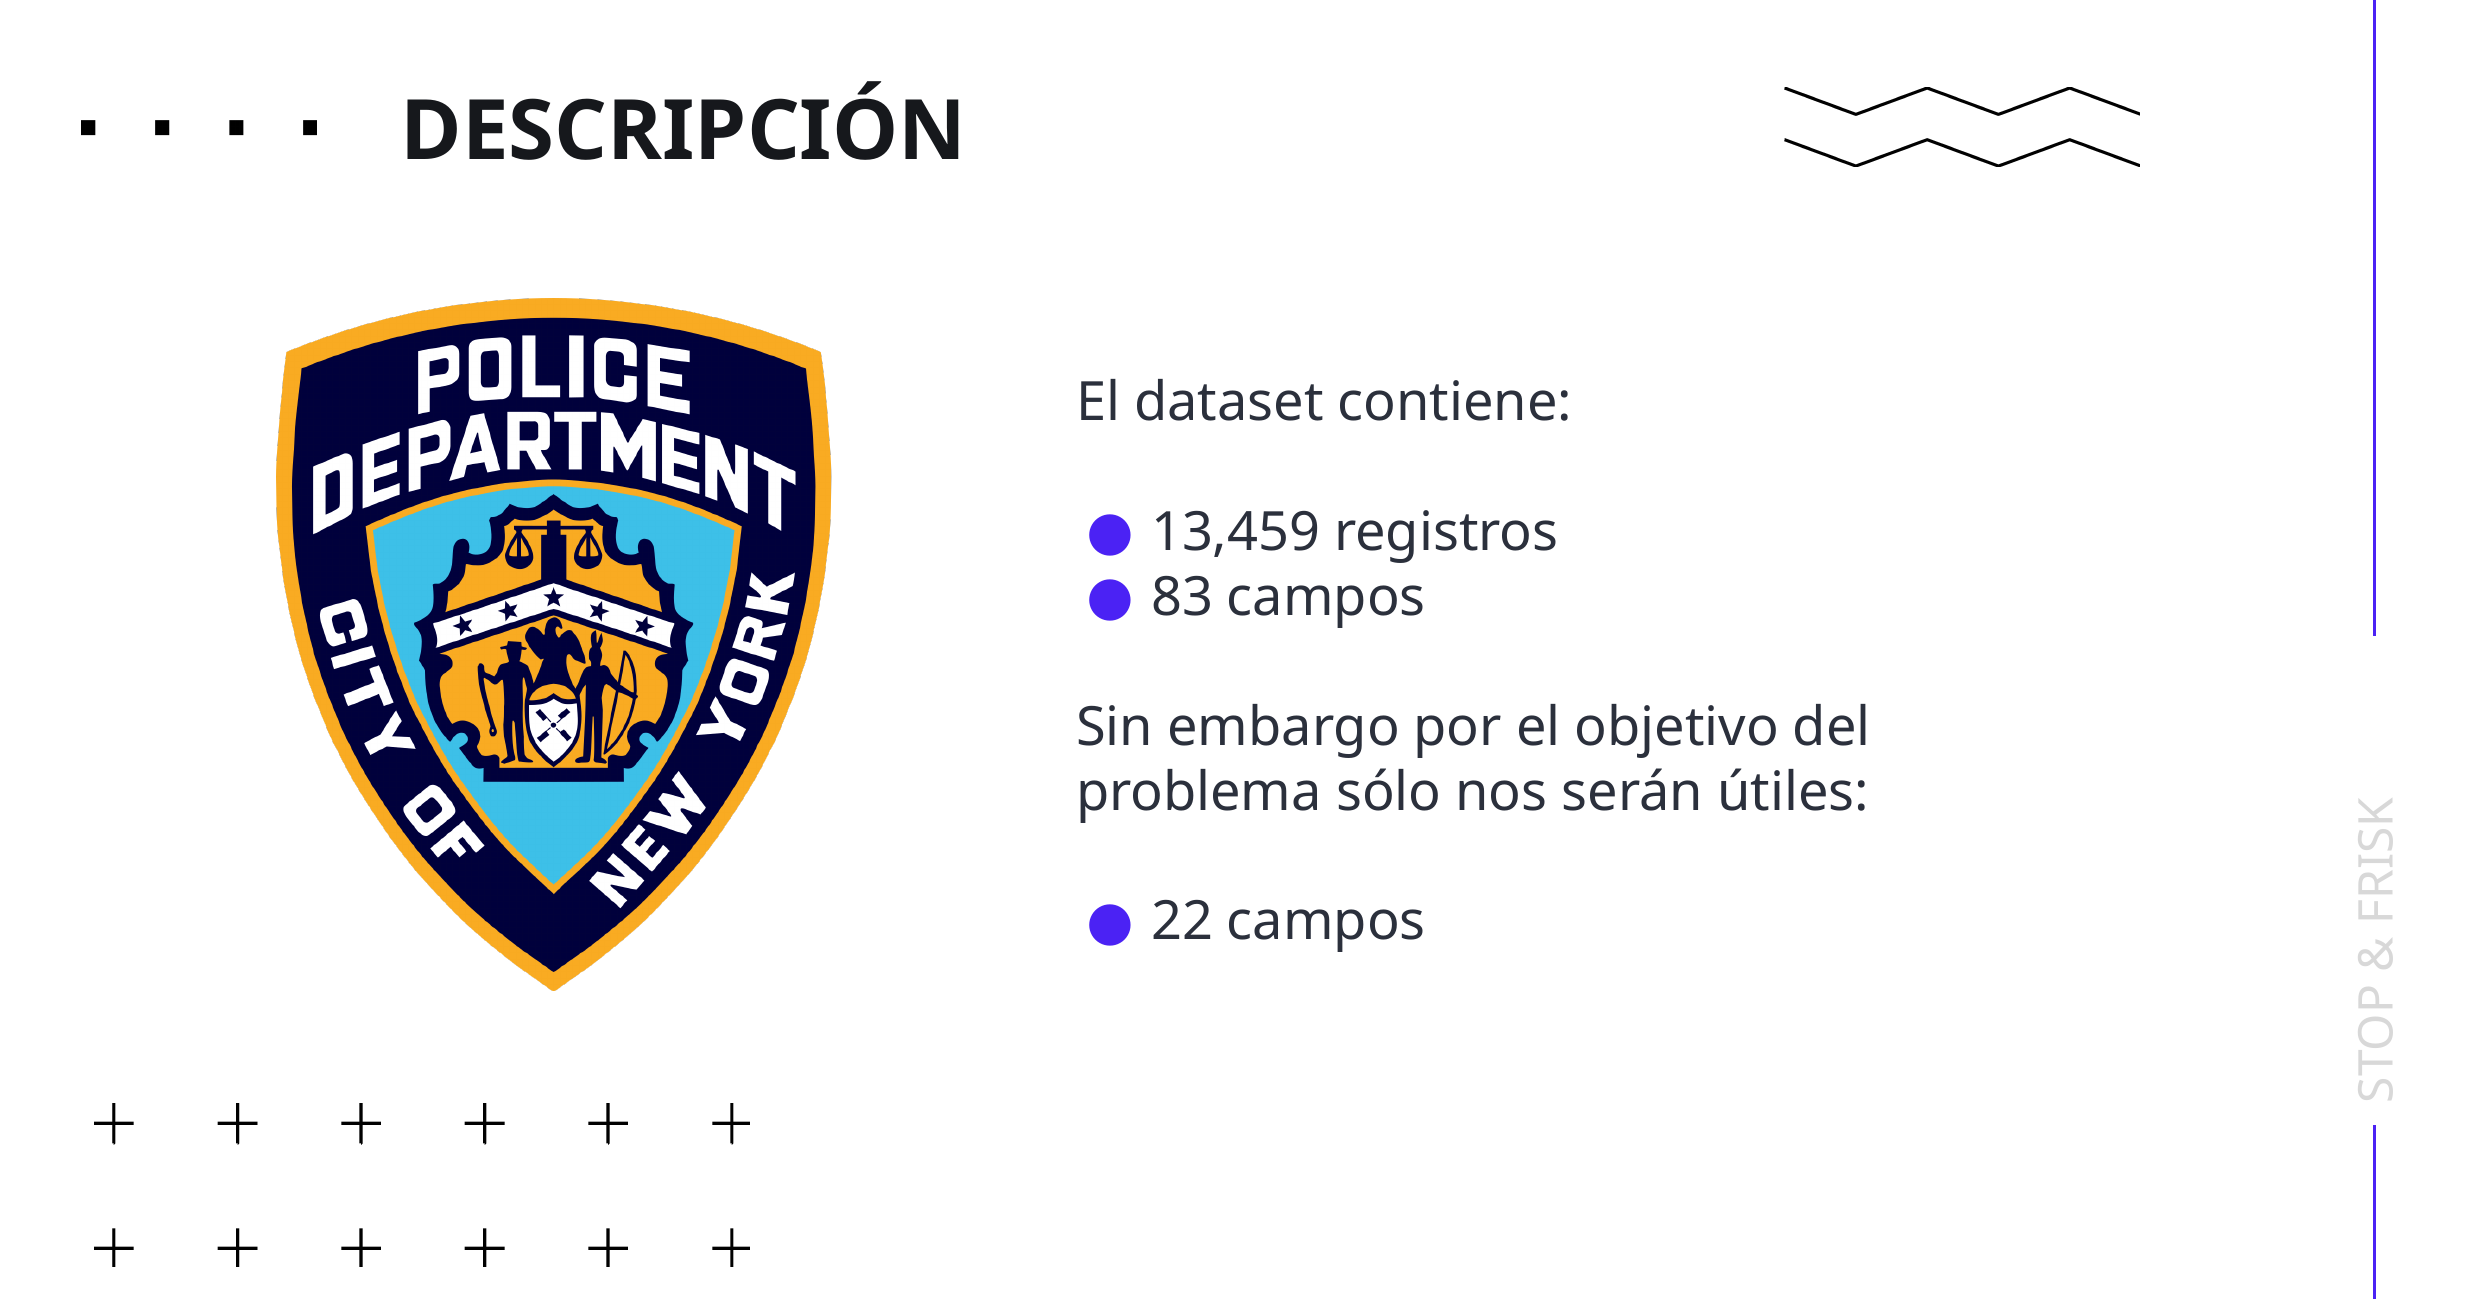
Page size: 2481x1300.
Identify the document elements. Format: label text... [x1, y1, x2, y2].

picture [1784, 86, 2140, 167]
text_box STOP & FRISK [2320, 633, 2429, 1128]
picture [275, 298, 832, 991]
picture [94, 1103, 751, 1267]
text_box DESCRIPCIÓN [376, 67, 1889, 186]
text_box El dataset contiene: 13,459 registros 83 campos Sin embargo por el objetivo del problema sólo nos serán útiles: 22 campos [1051, 341, 1980, 1108]
picture [81, 116, 317, 138]
